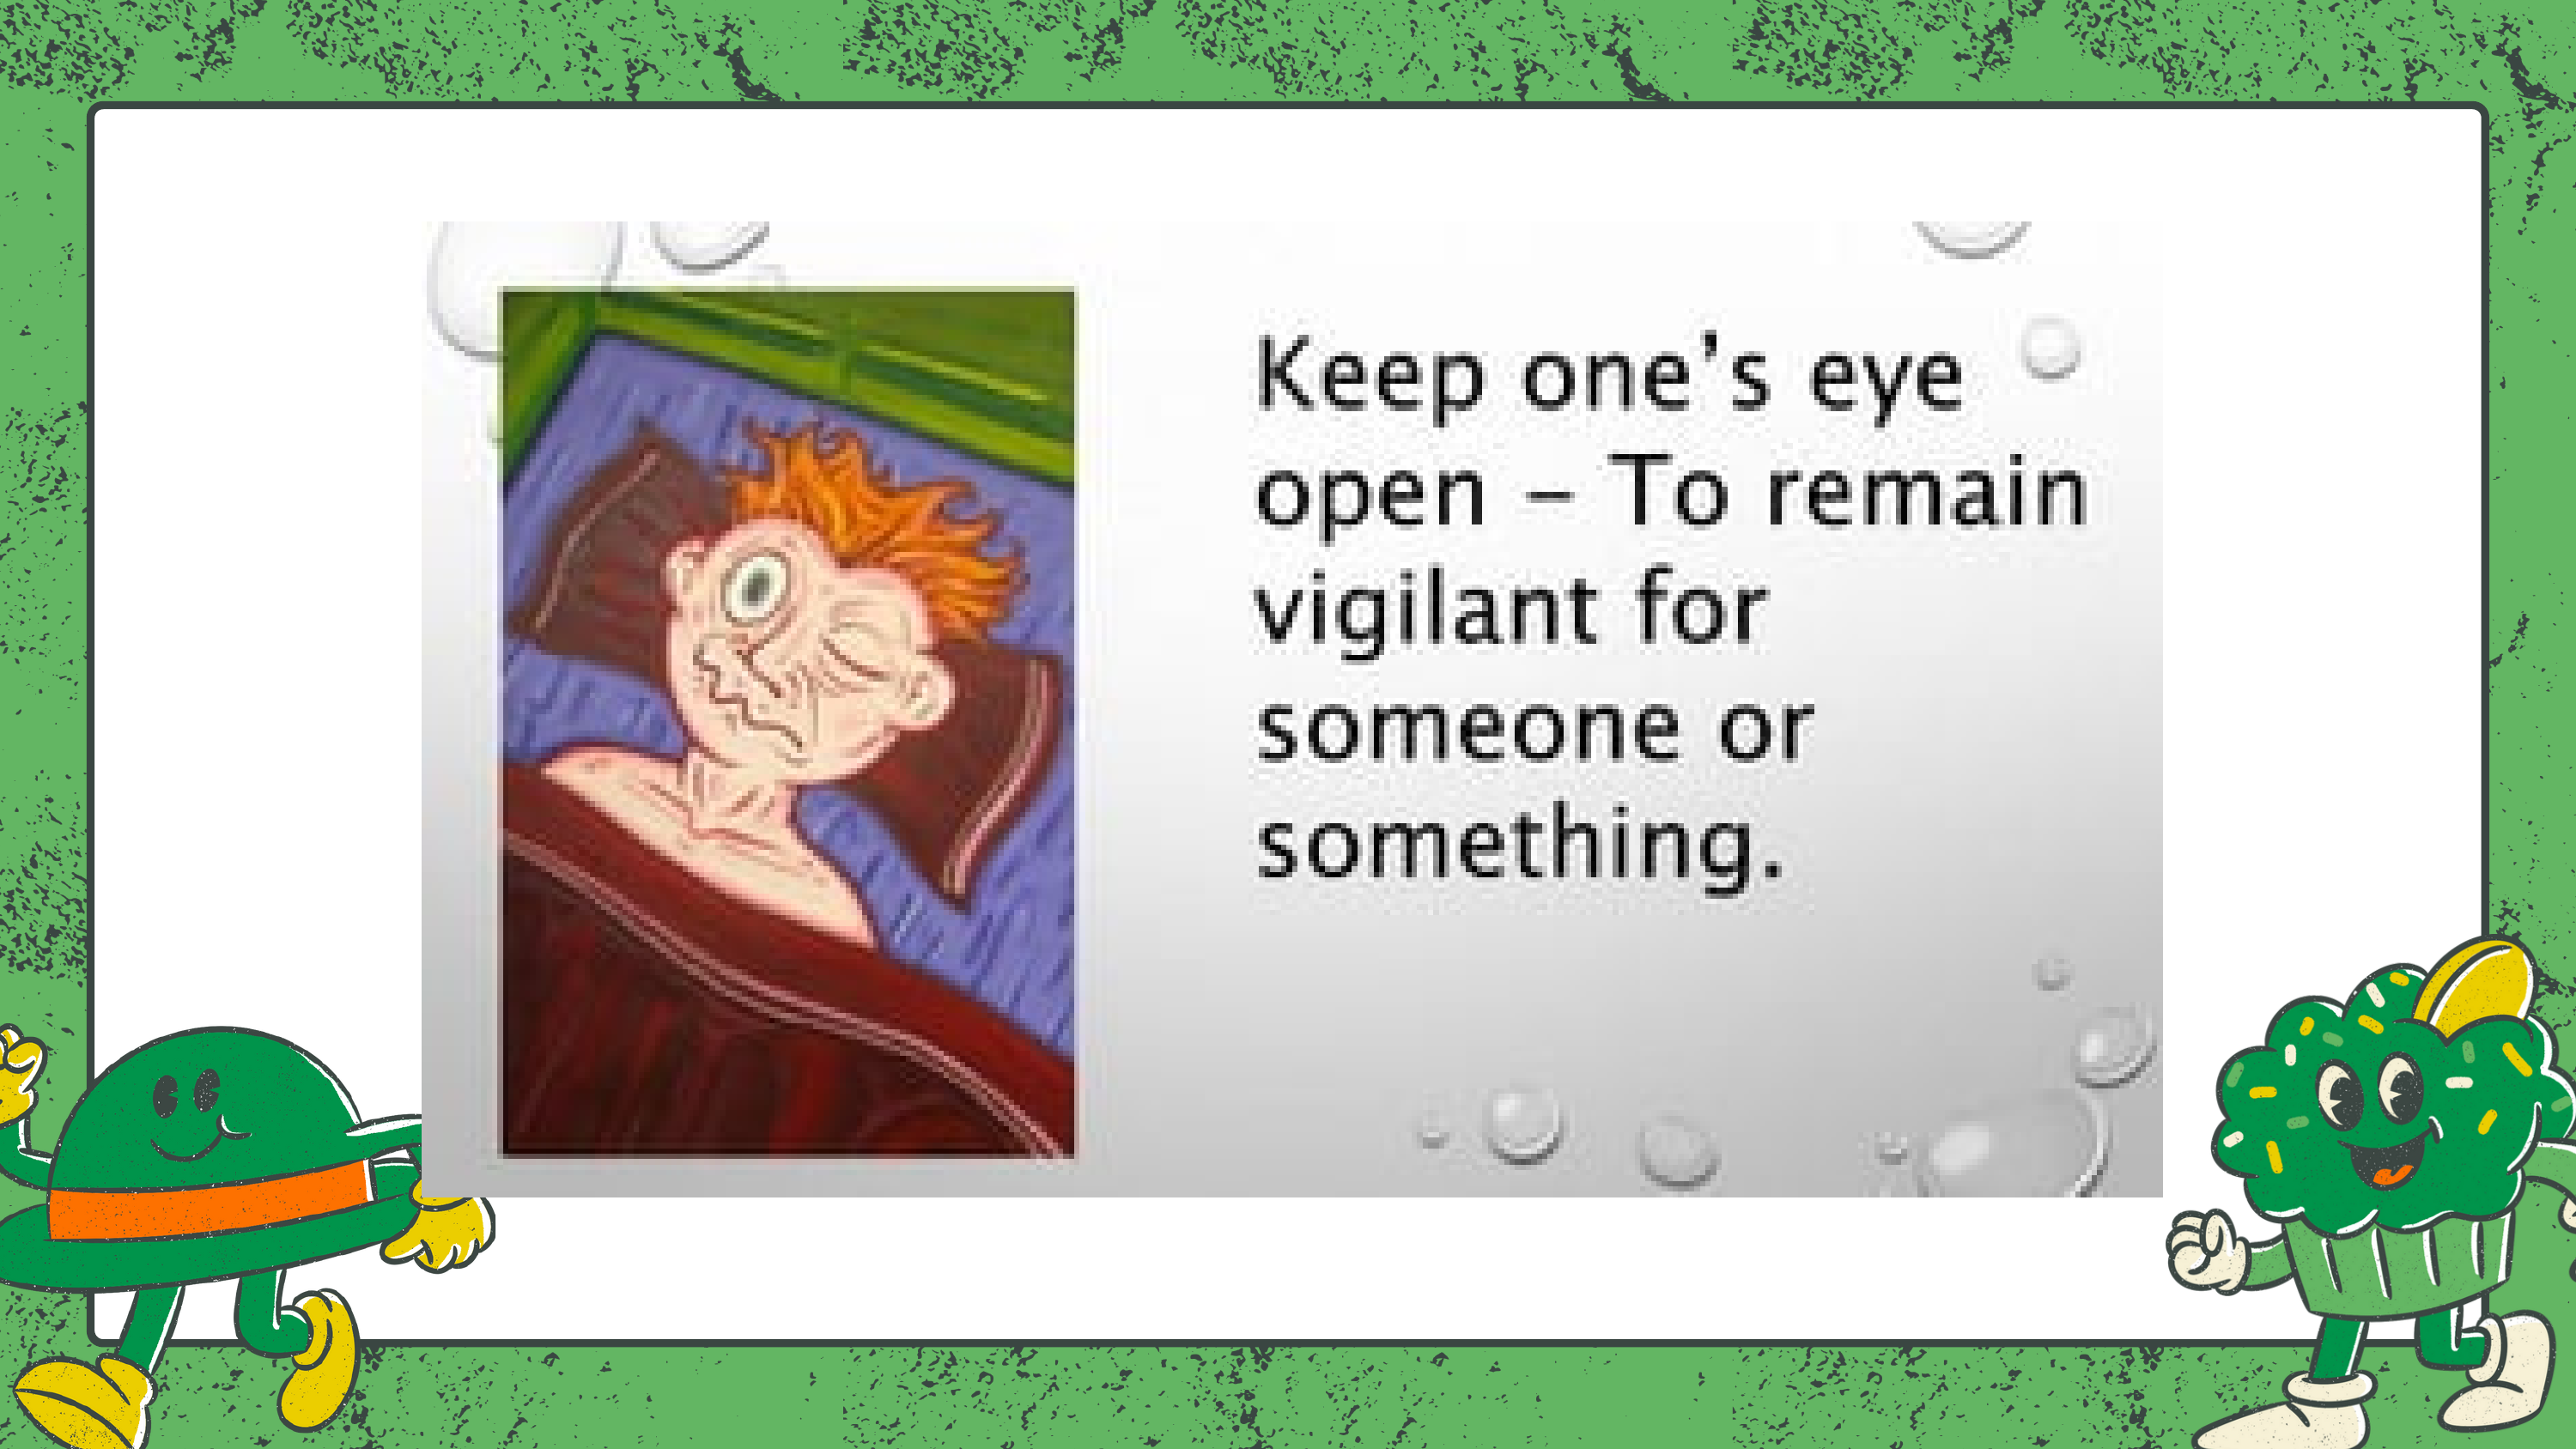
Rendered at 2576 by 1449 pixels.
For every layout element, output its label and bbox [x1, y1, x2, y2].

text_box [90, 105, 2486, 1343]
text_box [0, 0, 2576, 1449]
picture [422, 221, 2163, 1197]
